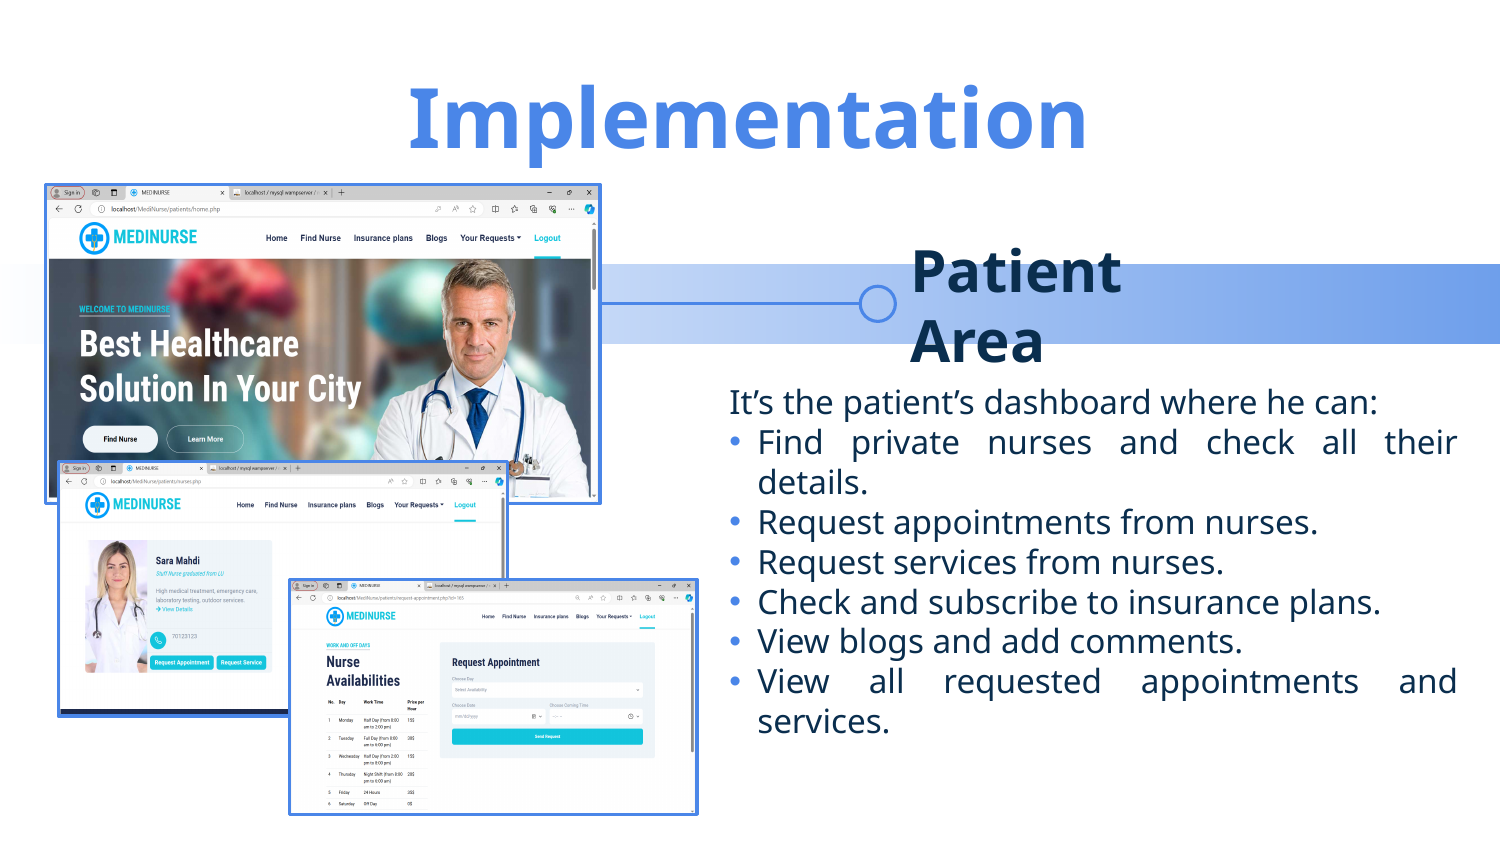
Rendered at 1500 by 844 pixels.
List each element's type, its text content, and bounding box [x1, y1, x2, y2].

text_box [860, 286, 896, 322]
picture [46, 185, 696, 813]
subtitle It’s the patient’s dashboard where he can: Find private nurses and check all their details. Request appointments from nurses. Request services from nurses. Check and subscribe to insurance plans. View blogs and add comments. View all requested appointments and services. [695, 366, 1475, 813]
title Implementation [118, 88, 1382, 142]
subtitle Patient Area [895, 264, 1247, 344]
